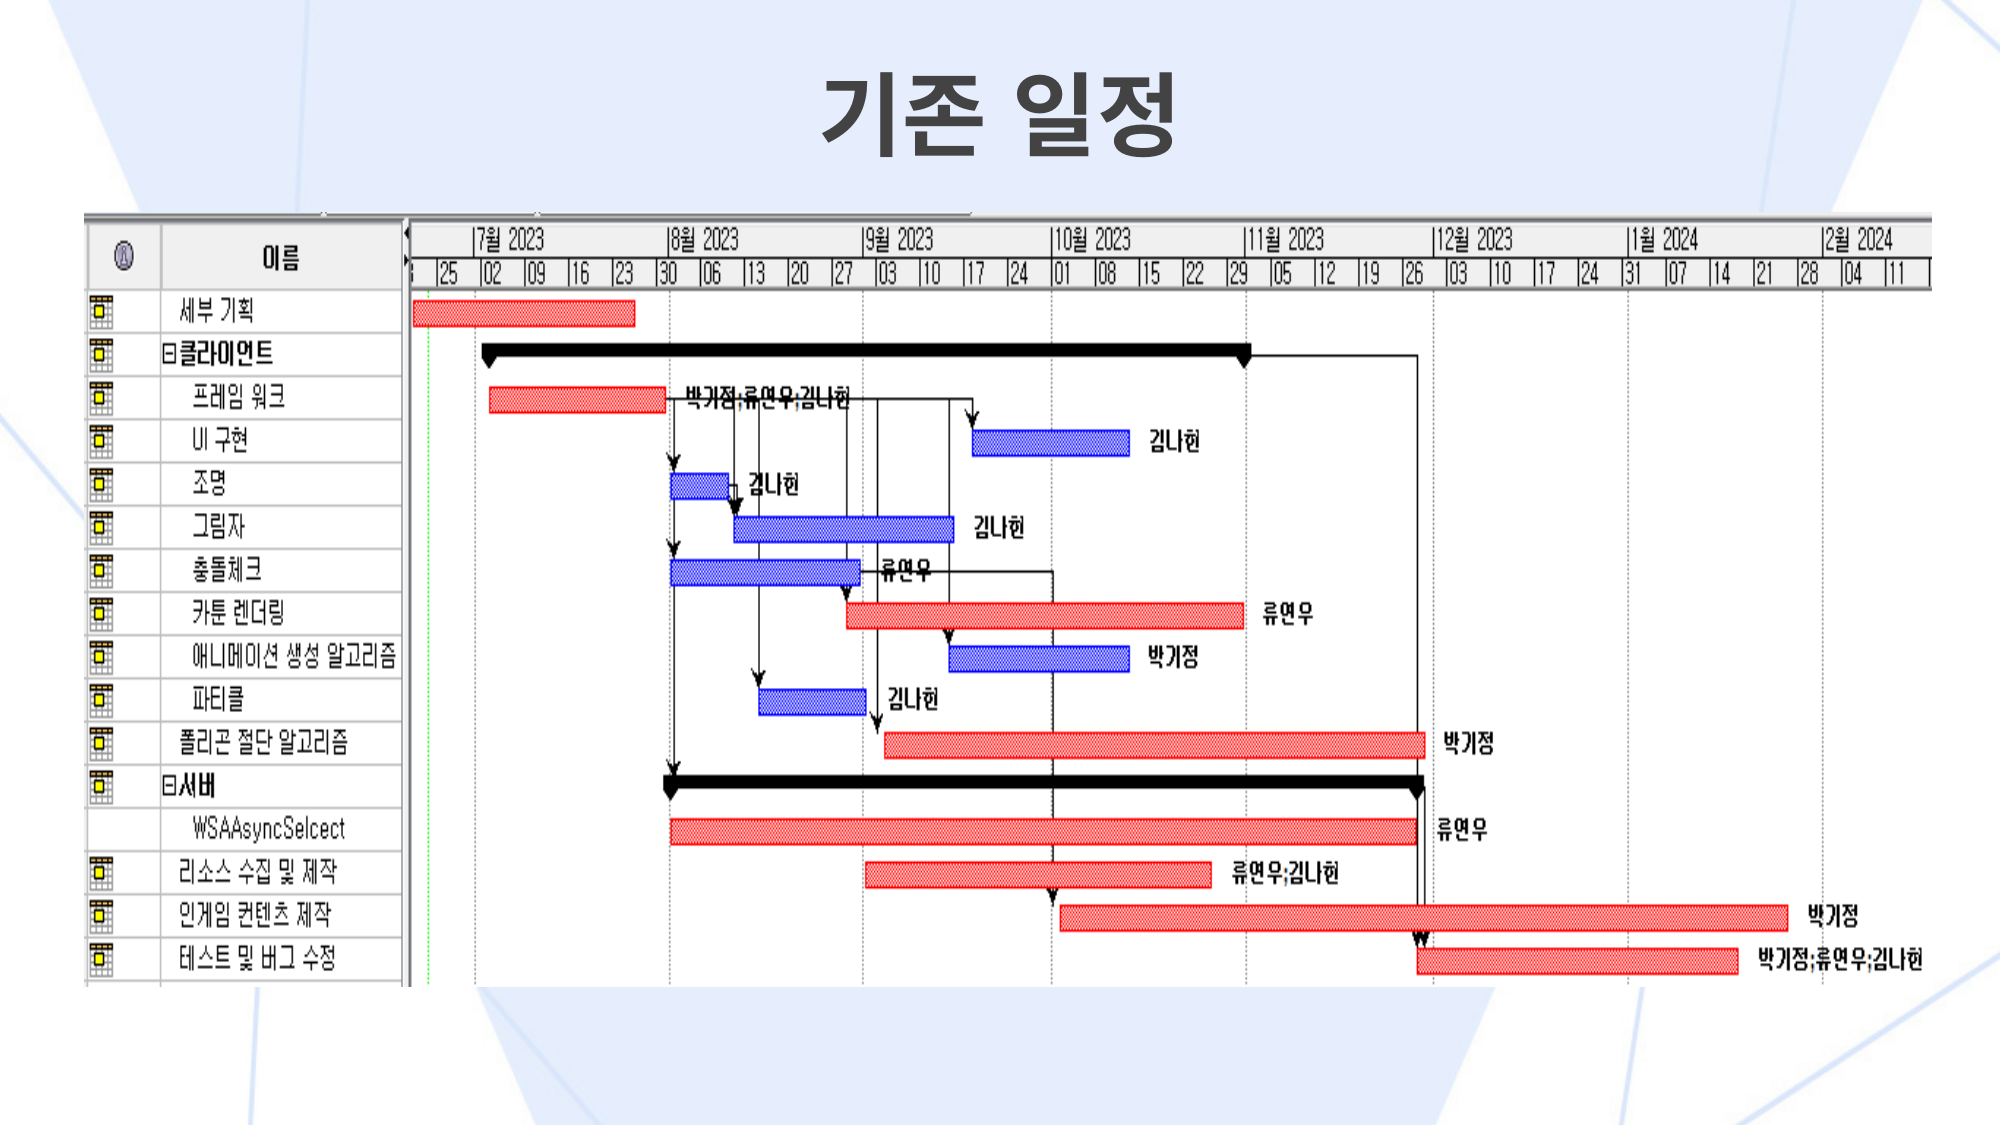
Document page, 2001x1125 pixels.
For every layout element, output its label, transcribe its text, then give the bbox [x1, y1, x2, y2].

table_cell 테스트 및 버그 수정 [0, 0, 2000, 1125]
title 기존 일정 [405, 43, 1595, 169]
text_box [83, 211, 1932, 988]
